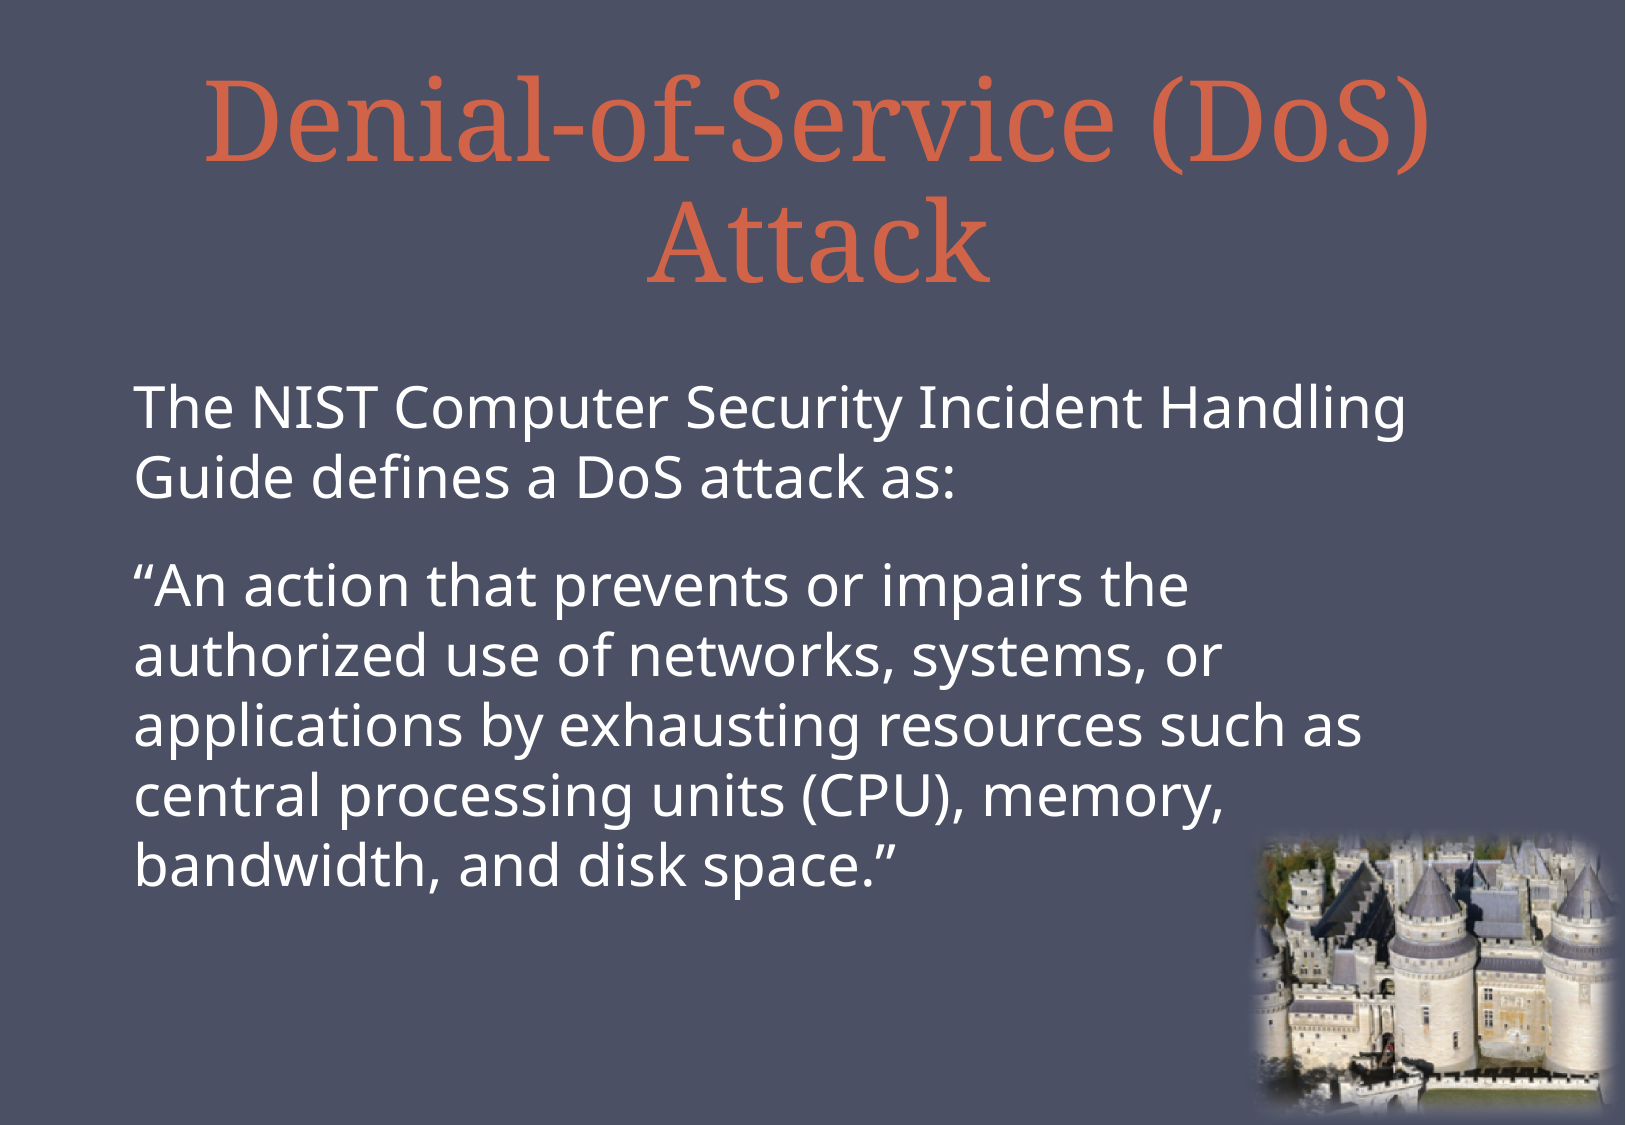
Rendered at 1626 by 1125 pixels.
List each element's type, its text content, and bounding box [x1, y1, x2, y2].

picture [1244, 823, 1625, 1125]
title Denial-of-Service (DoS) Attack [87, 50, 1550, 313]
list The NIST Computer Security Incident Handling Guide defines a DoS attack as: “An action that prevents or impairs the authorized use of networks, systems, or applications by exhausting resources such as central processing units (CPU), memory, bandwidth, and disk space.” [62, 362, 1512, 1075]
